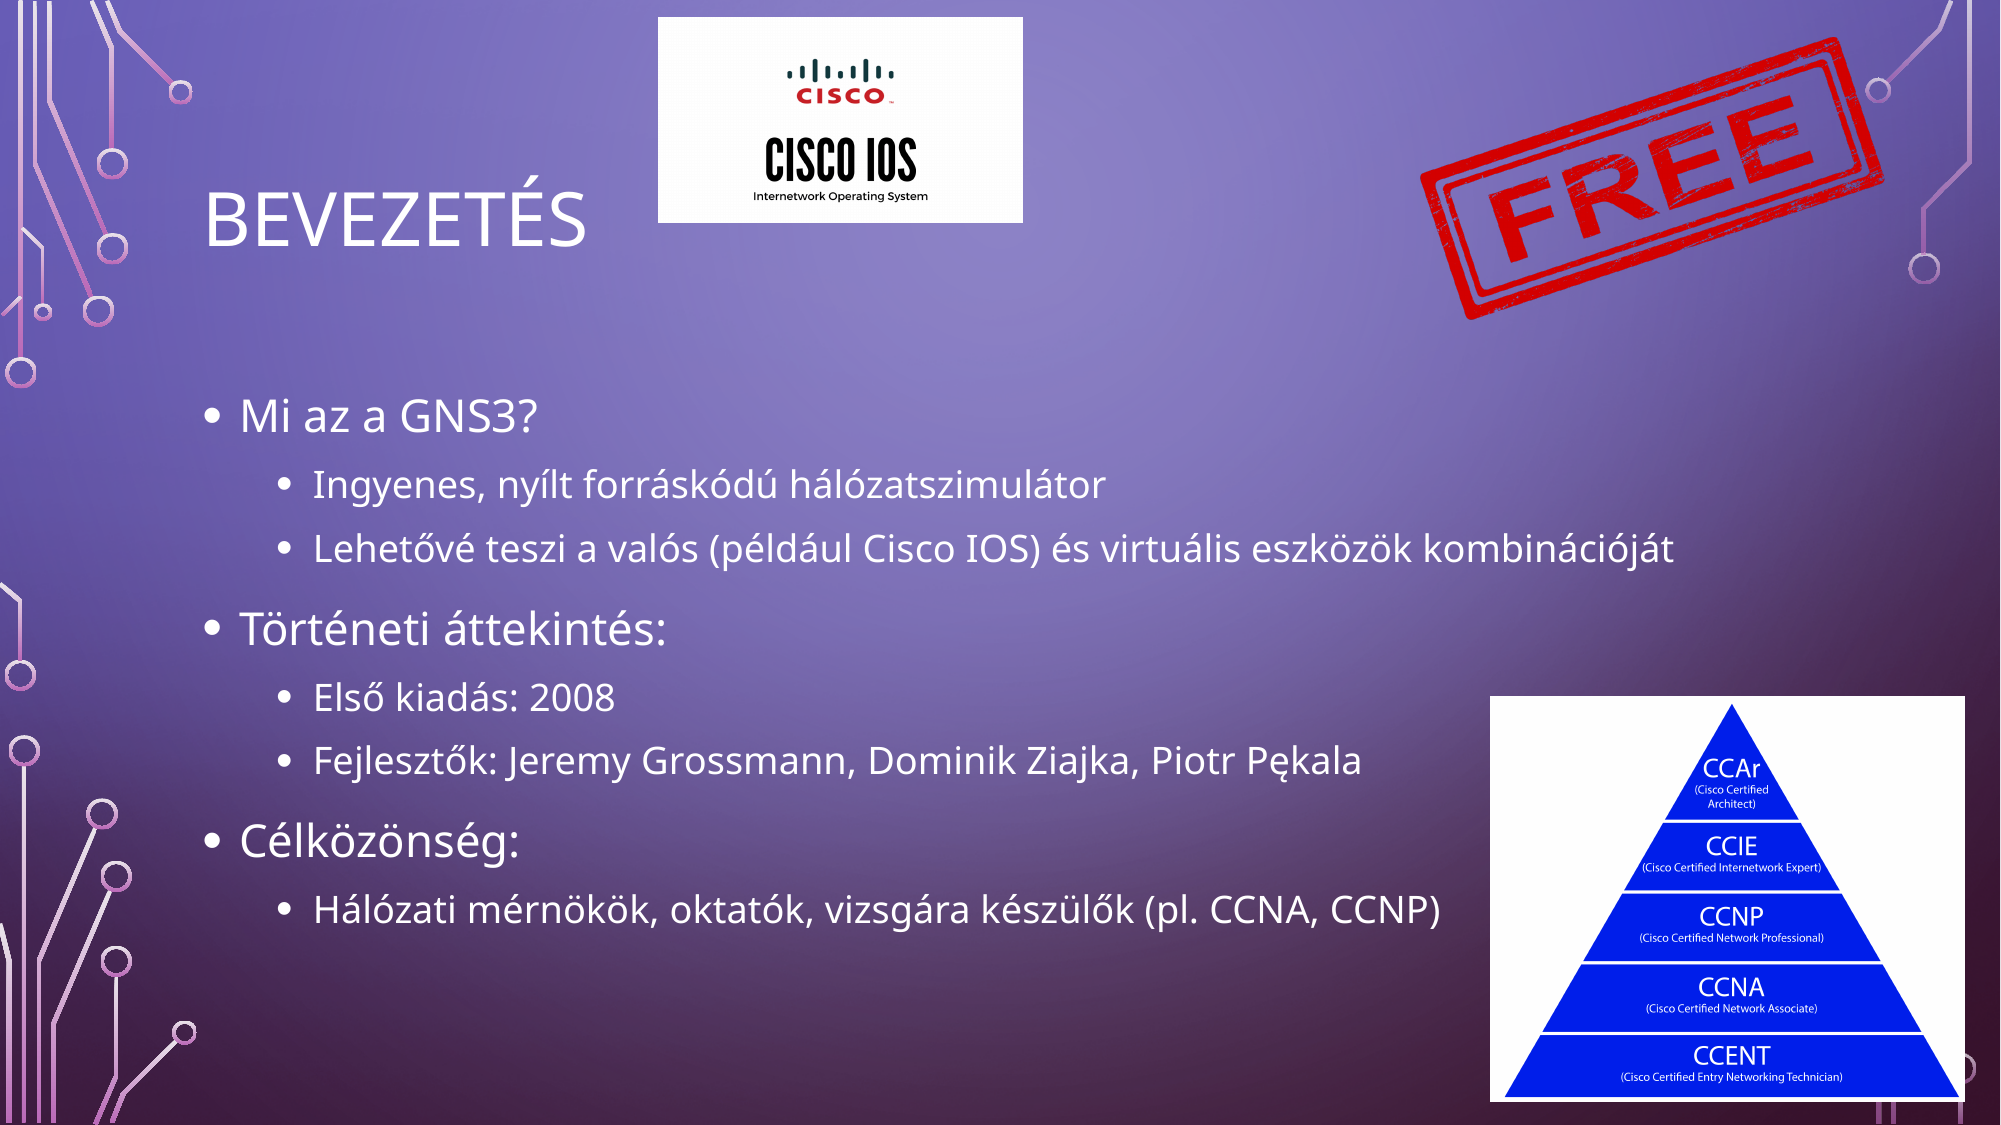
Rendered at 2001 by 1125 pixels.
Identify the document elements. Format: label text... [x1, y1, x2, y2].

title bevezetés [187, 101, 1358, 344]
list Mi az a GNS3? Ingyenes, nyílt forráskódú hálózatszimulátor Lehetővé teszi a valós (például Cisco IOS) és virtuális eszközök kombinációját Történeti áttekintés: Első kiadás: 2008 Fejlesztők: Jeremy Grossmann, Dominik Ziajka, Piotr Pękala Célközönség: Hálózati mérnökök, oktatók, vizsgára készülők (pl. CCNA, CCNP) [187, 369, 1813, 950]
picture [658, 17, 1024, 223]
picture [1358, 0, 1924, 345]
picture [1490, 696, 1965, 1102]
